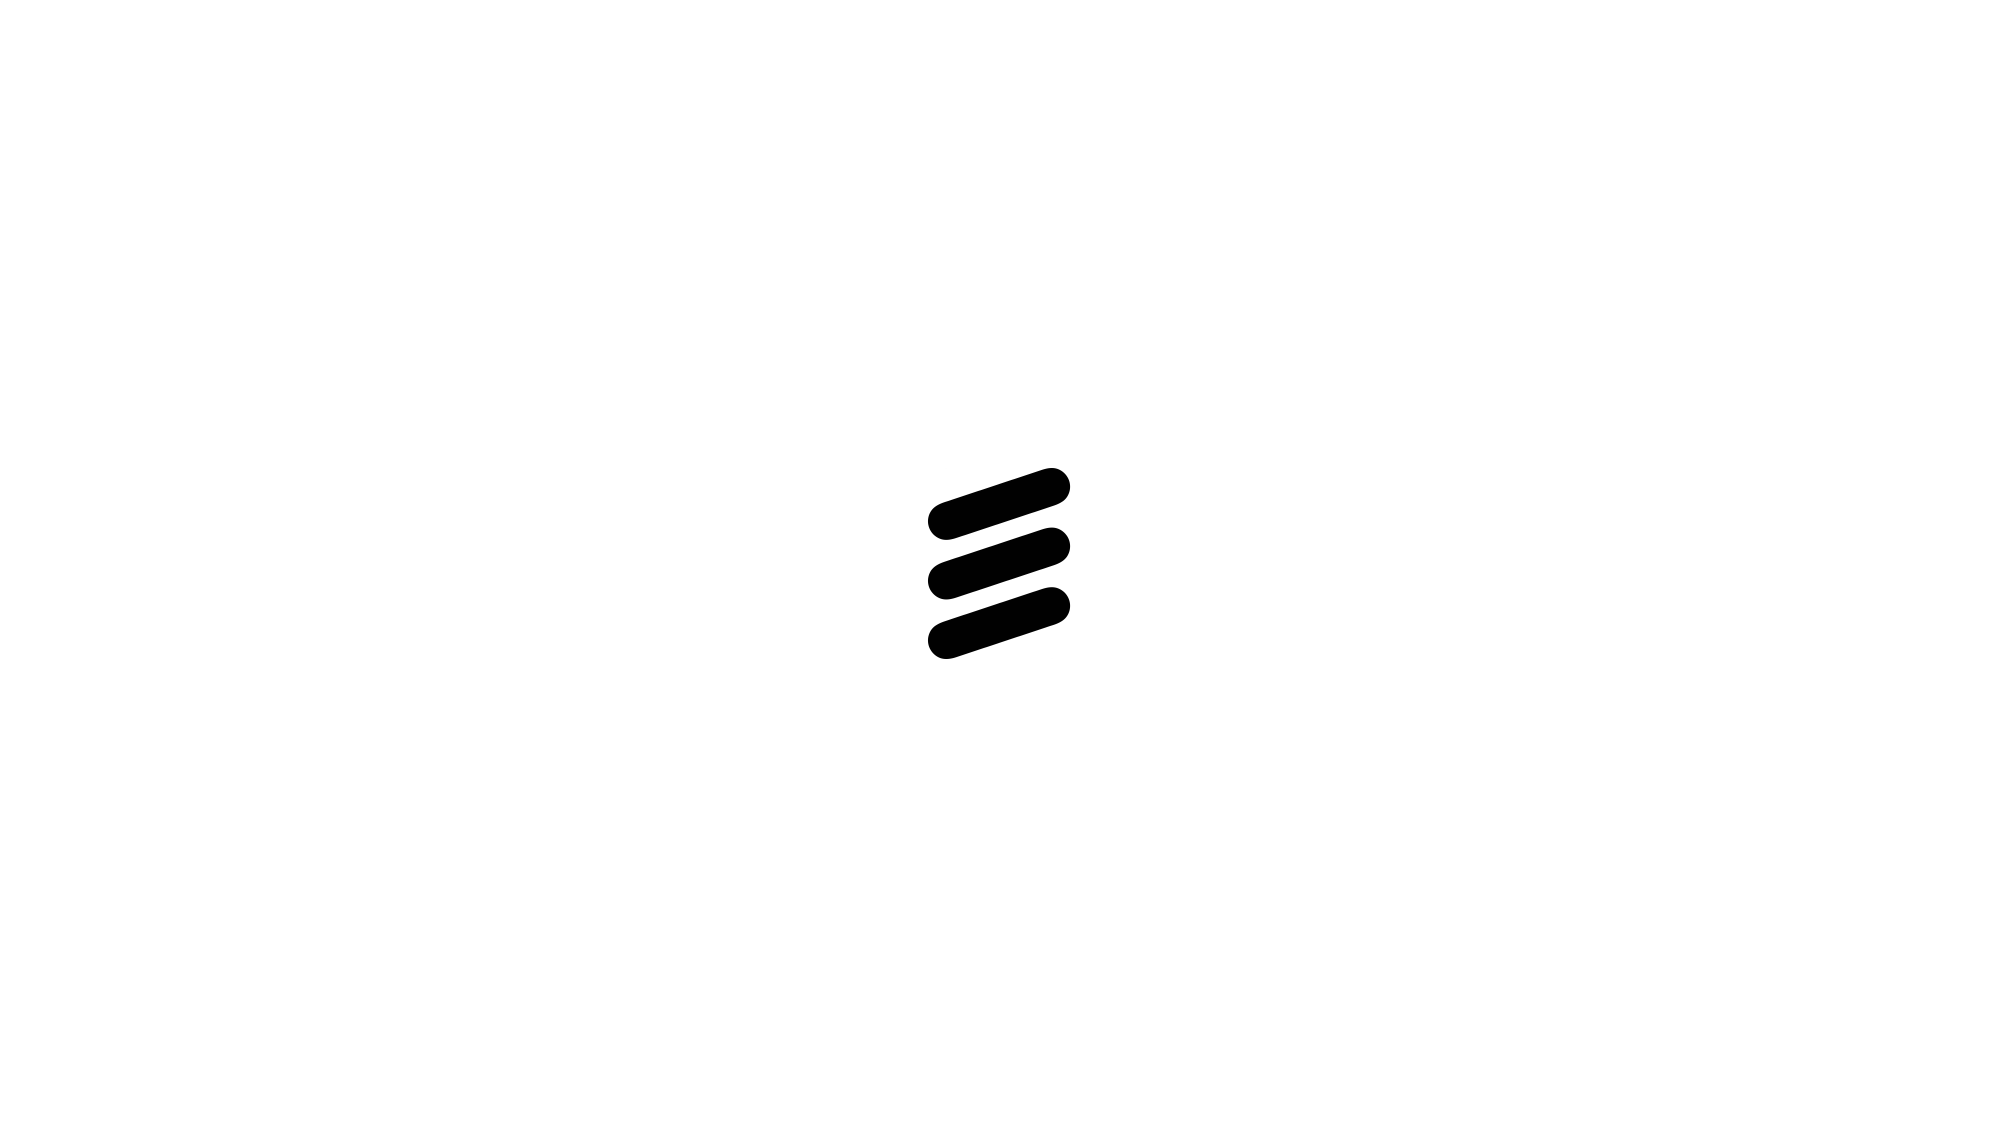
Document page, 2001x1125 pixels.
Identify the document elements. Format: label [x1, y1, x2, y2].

picture [903, 468, 1095, 659]
